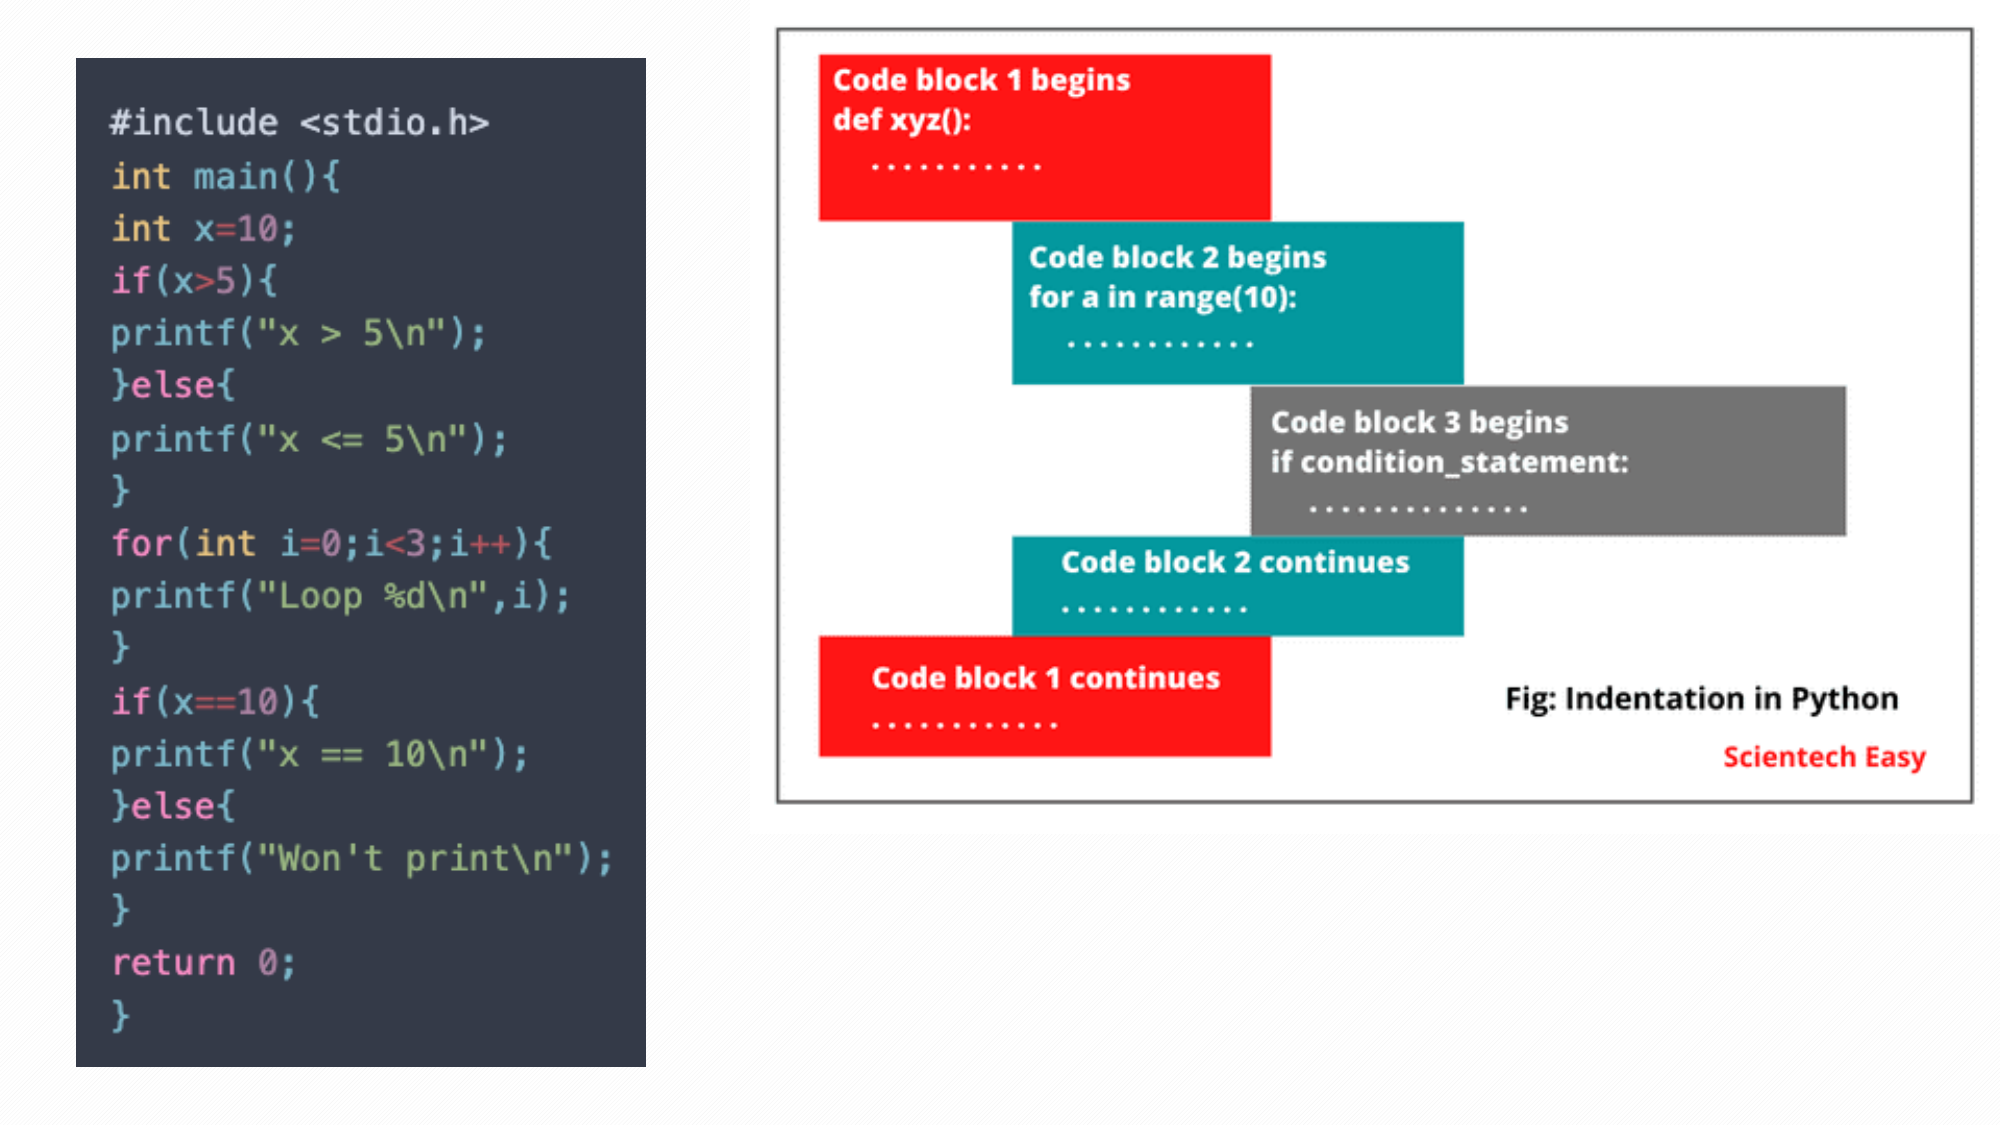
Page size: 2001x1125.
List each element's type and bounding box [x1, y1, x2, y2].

picture [749, 0, 2000, 834]
picture [76, 58, 646, 1067]
